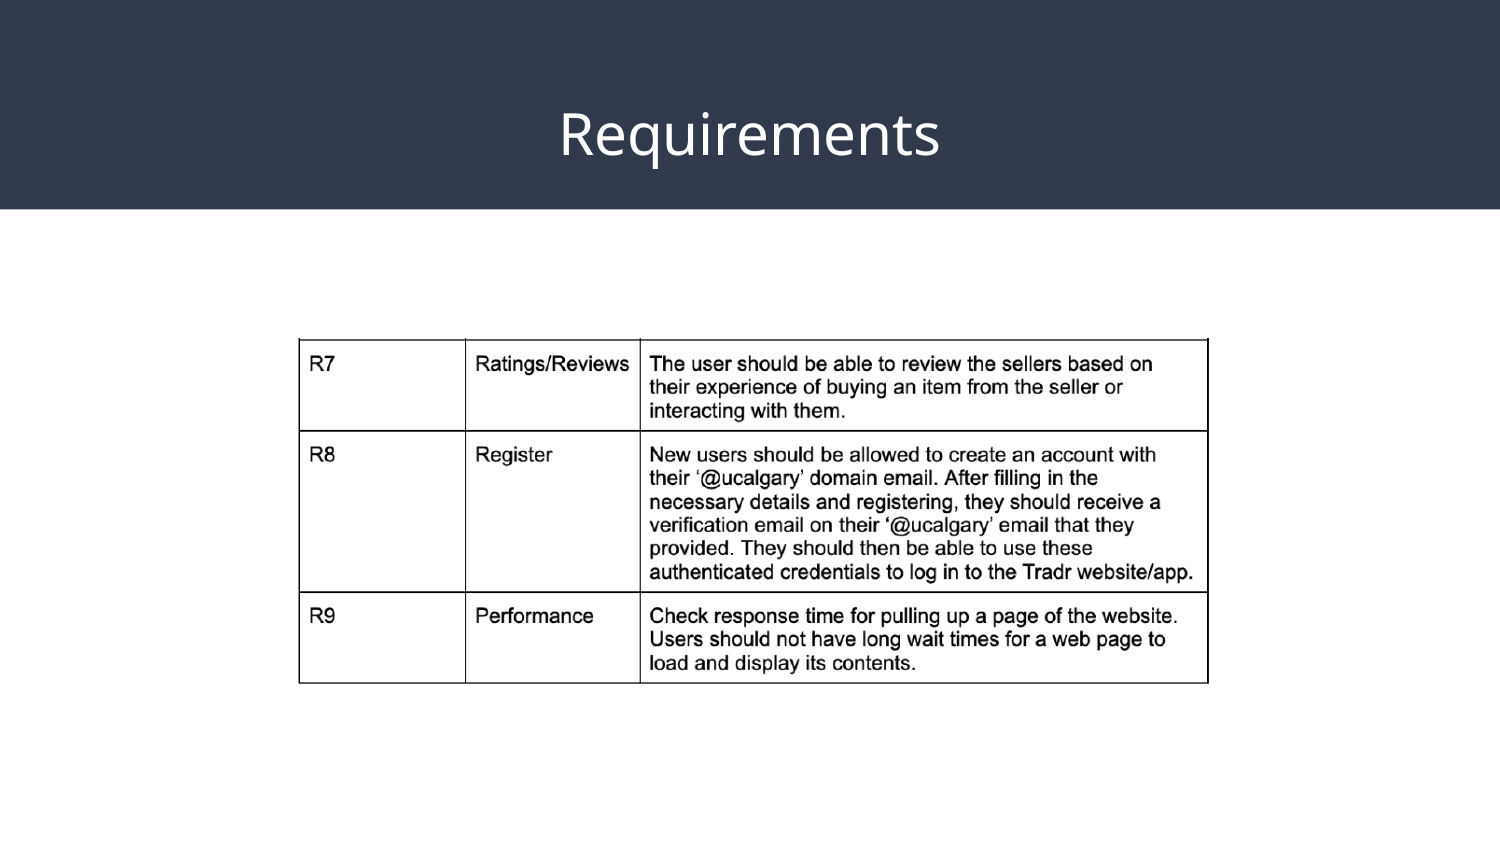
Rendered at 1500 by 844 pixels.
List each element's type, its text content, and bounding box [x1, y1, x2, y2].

title Requirements [51, 78, 1449, 215]
picture [281, 338, 1219, 709]
